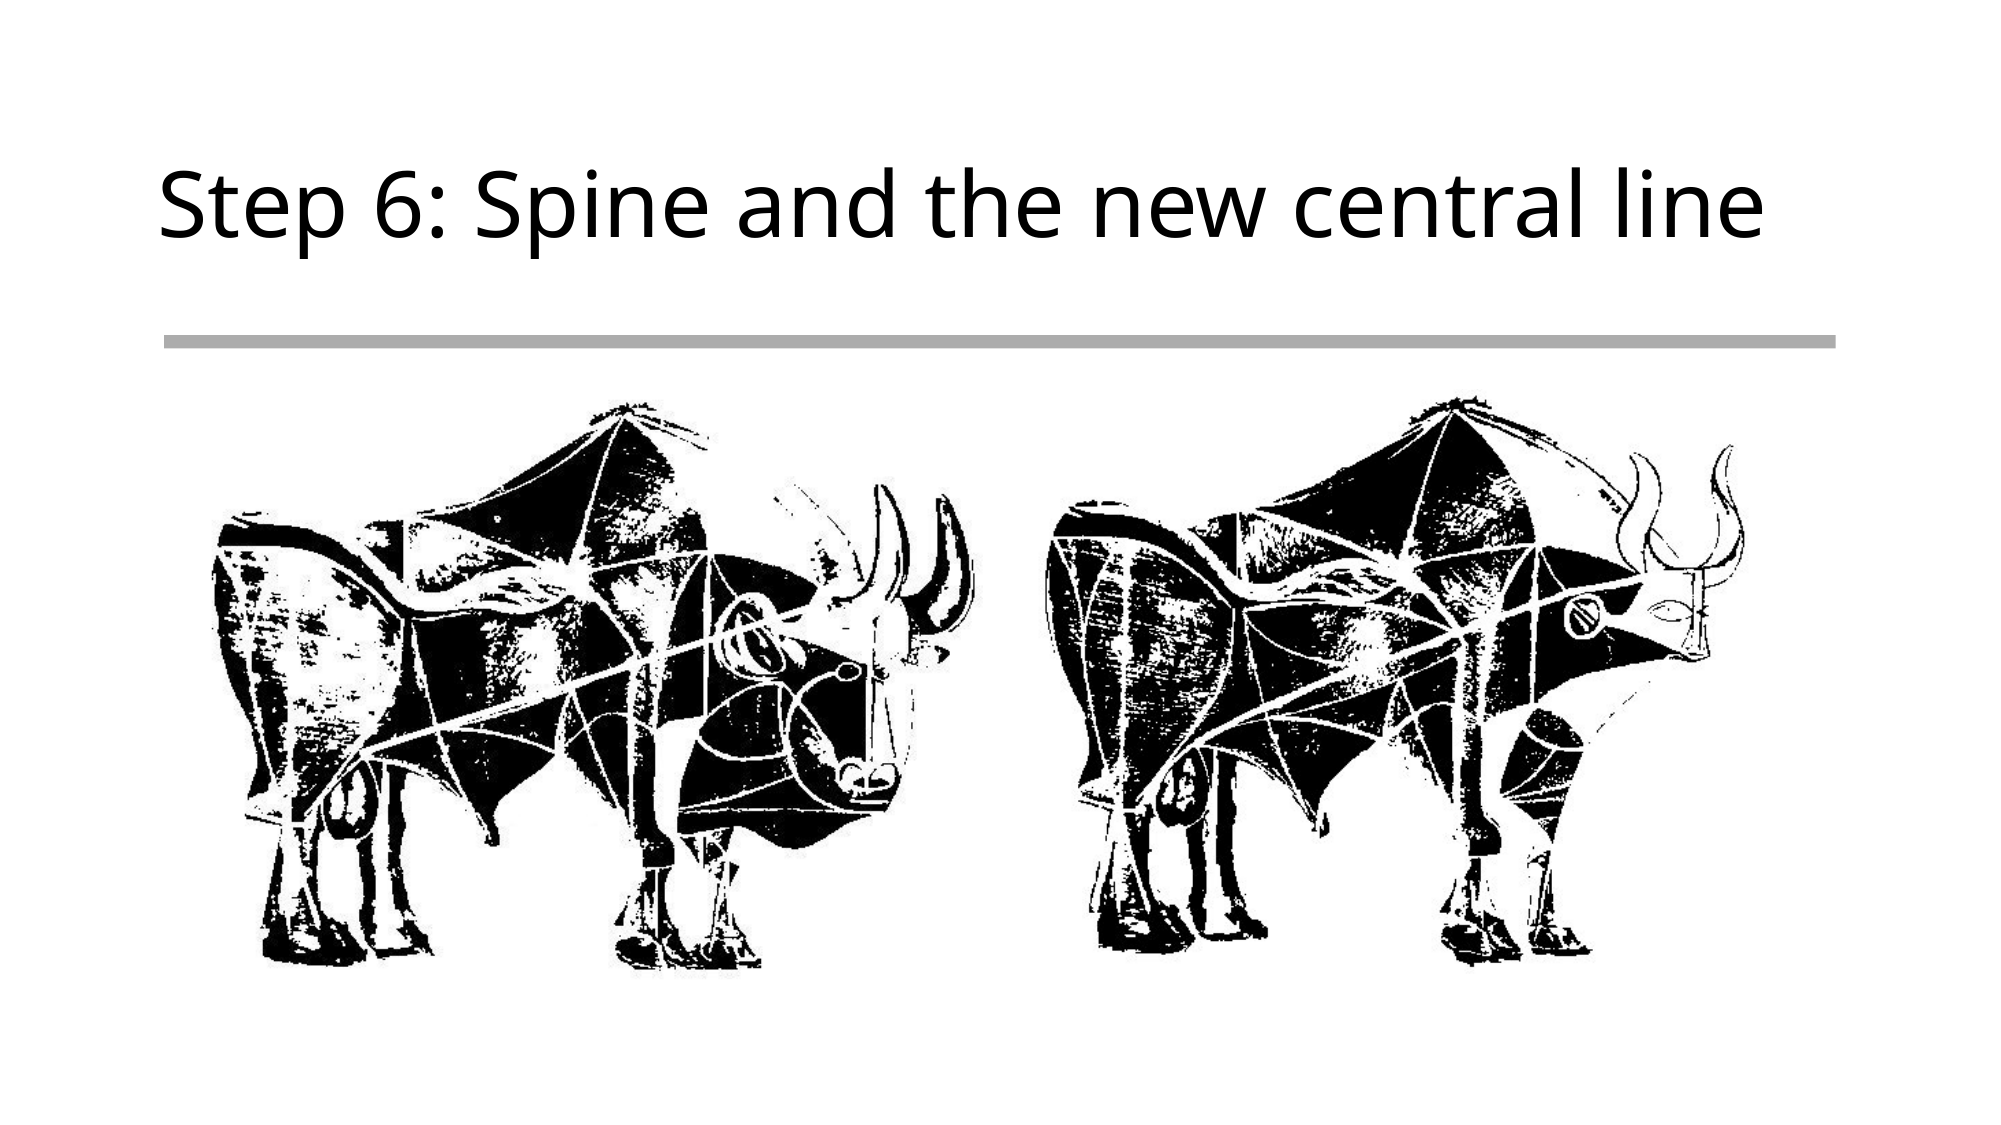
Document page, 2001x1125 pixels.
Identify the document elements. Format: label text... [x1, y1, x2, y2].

text_box [163, 334, 1837, 349]
picture [1006, 389, 1825, 982]
picture [168, 389, 994, 982]
title Step 6: Spine and the new central line [142, 99, 1858, 317]
